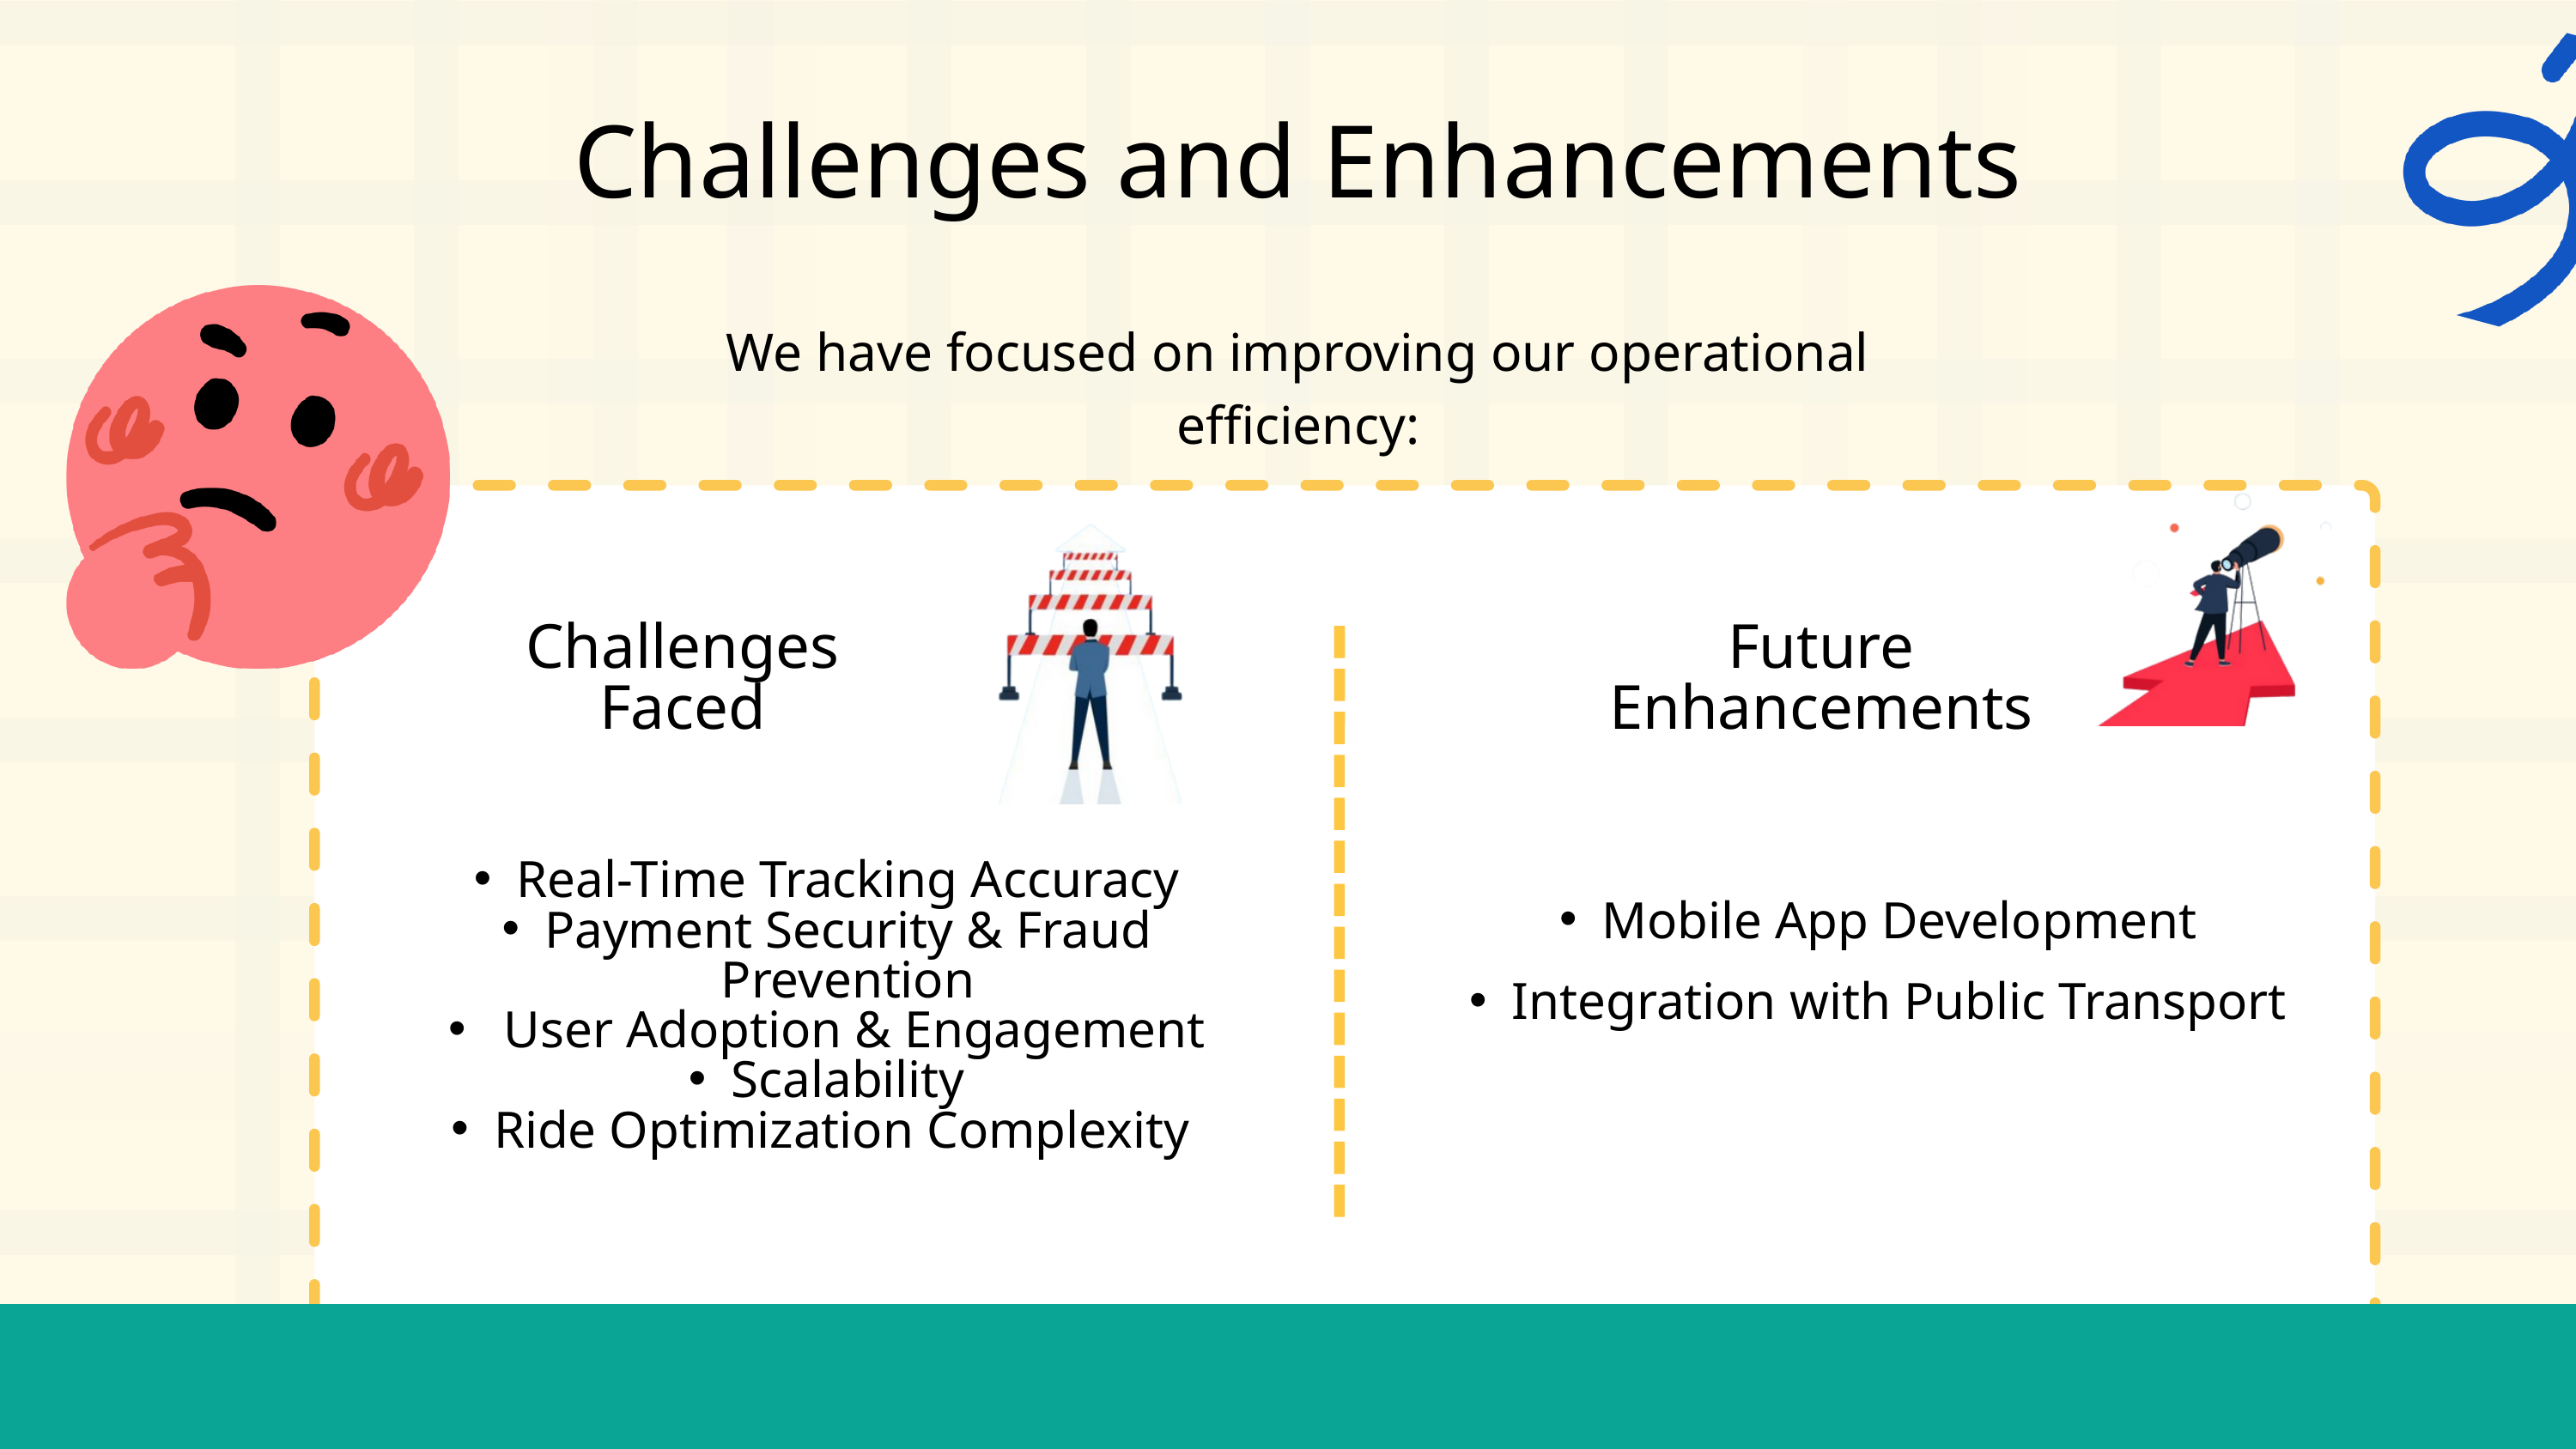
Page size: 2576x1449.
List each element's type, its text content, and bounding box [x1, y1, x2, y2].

text_box [0, 0, 2576, 1302]
text_box [2308, 0, 2576, 348]
text_box [2040, 465, 2393, 726]
text_box We have focused on improving our operational efficiency: [648, 309, 1948, 455]
text_box Challenges and Enhancements [573, 118, 2024, 218]
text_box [313, 485, 2376, 1302]
text_box [66, 285, 450, 669]
text_box [835, 465, 1346, 483]
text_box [0, 1303, 2576, 1449]
